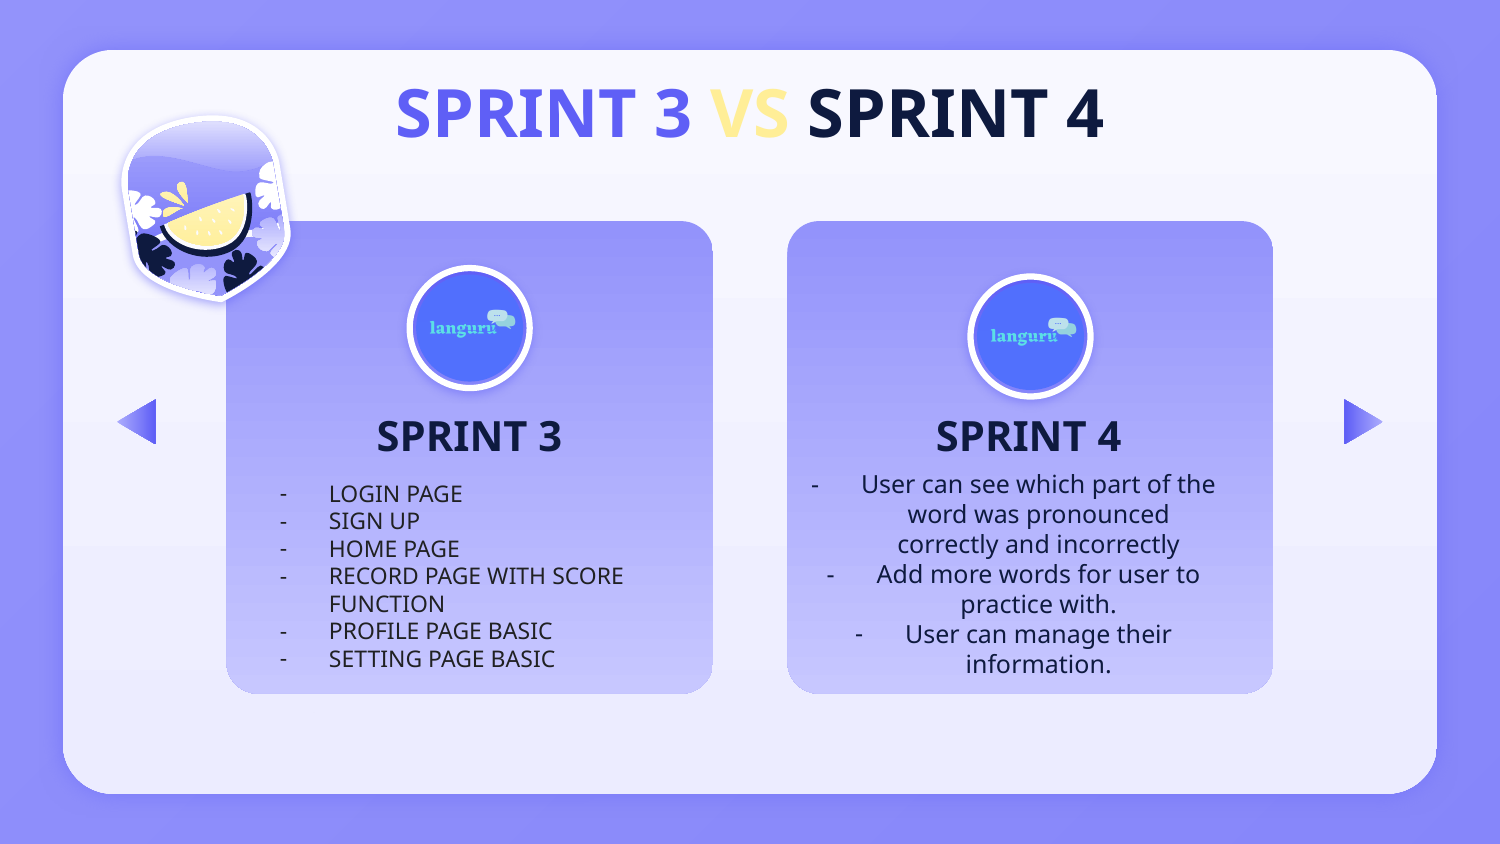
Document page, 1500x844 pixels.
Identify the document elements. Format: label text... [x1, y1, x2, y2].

picture [976, 282, 1085, 391]
text_box [787, 221, 1274, 694]
subtitle User can see which part of the word was pronounced correctly and incorrectly Add more words for user to practice with. User can manage their information. [770, 453, 1233, 677]
title SPRINT 3 [238, 397, 701, 464]
picture [415, 274, 524, 382]
text_box [448, 268, 491, 272]
text_box [1007, 276, 1054, 281]
title SPRINT 4 [797, 397, 1260, 473]
subtitle LOGIN PAGE SIGN UP HOME PAGE RECORD PAGE WITH SCORE FUNCTION PROFILE PAGE BASIC SETTING PAGE BASIC [238, 464, 701, 677]
title SPRINT 3 VS SPRINT 4 [118, 55, 1382, 150]
text_box [443, 390, 494, 395]
text_box [405, 305, 410, 355]
text_box [226, 221, 713, 694]
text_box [131, 121, 282, 298]
text_box [116, 399, 156, 444]
text_box [530, 306, 534, 355]
text_box [285, 221, 295, 264]
text_box [1344, 399, 1383, 444]
text_box [1091, 316, 1096, 363]
text_box [965, 313, 971, 364]
